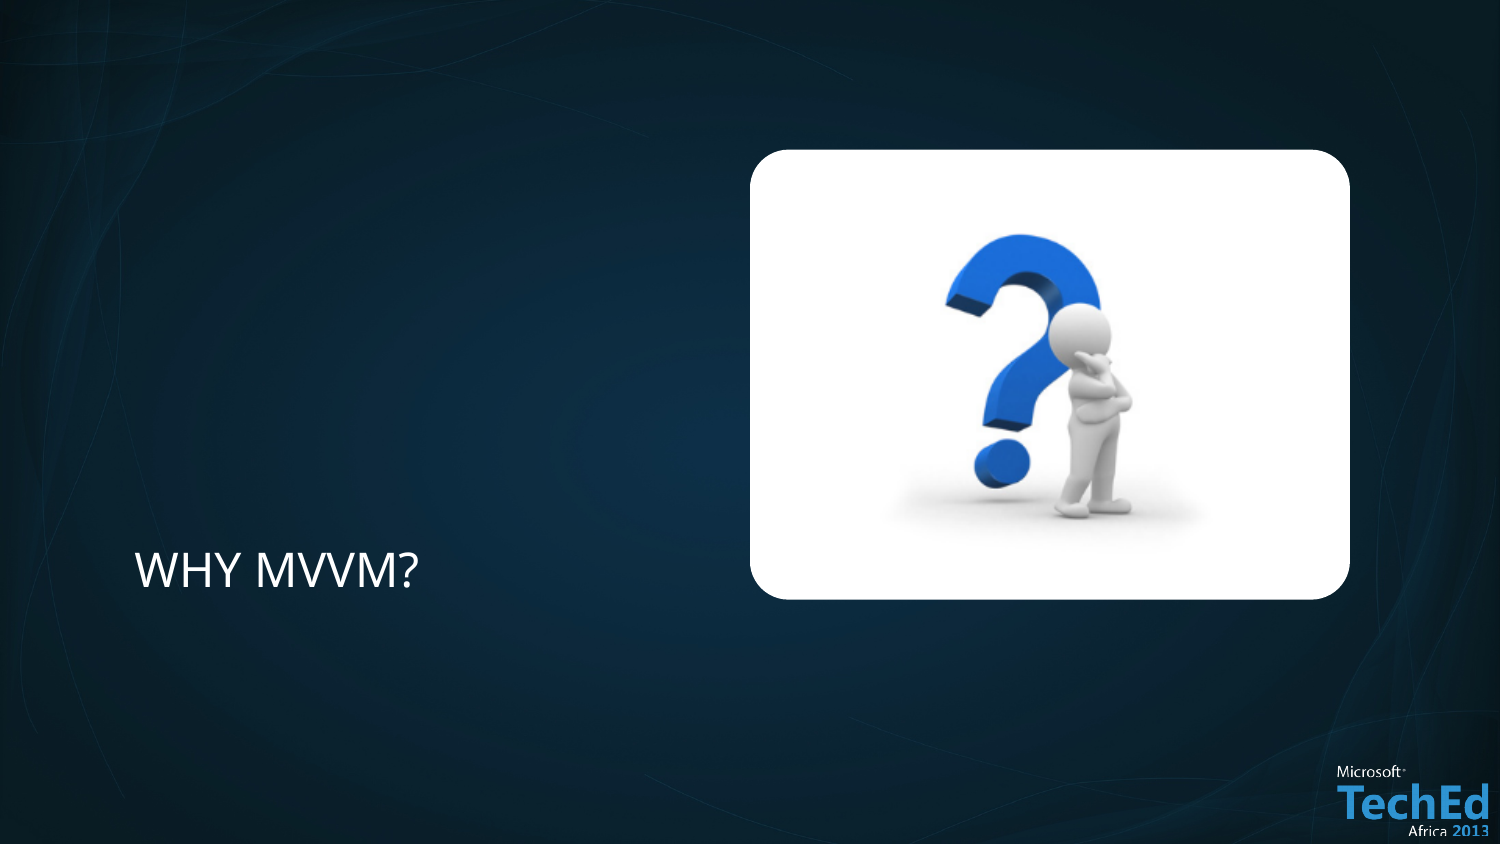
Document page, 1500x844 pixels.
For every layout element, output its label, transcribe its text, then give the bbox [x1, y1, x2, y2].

picture [0, 0, 1500, 844]
title Why MVVM? [118, 542, 1394, 710]
